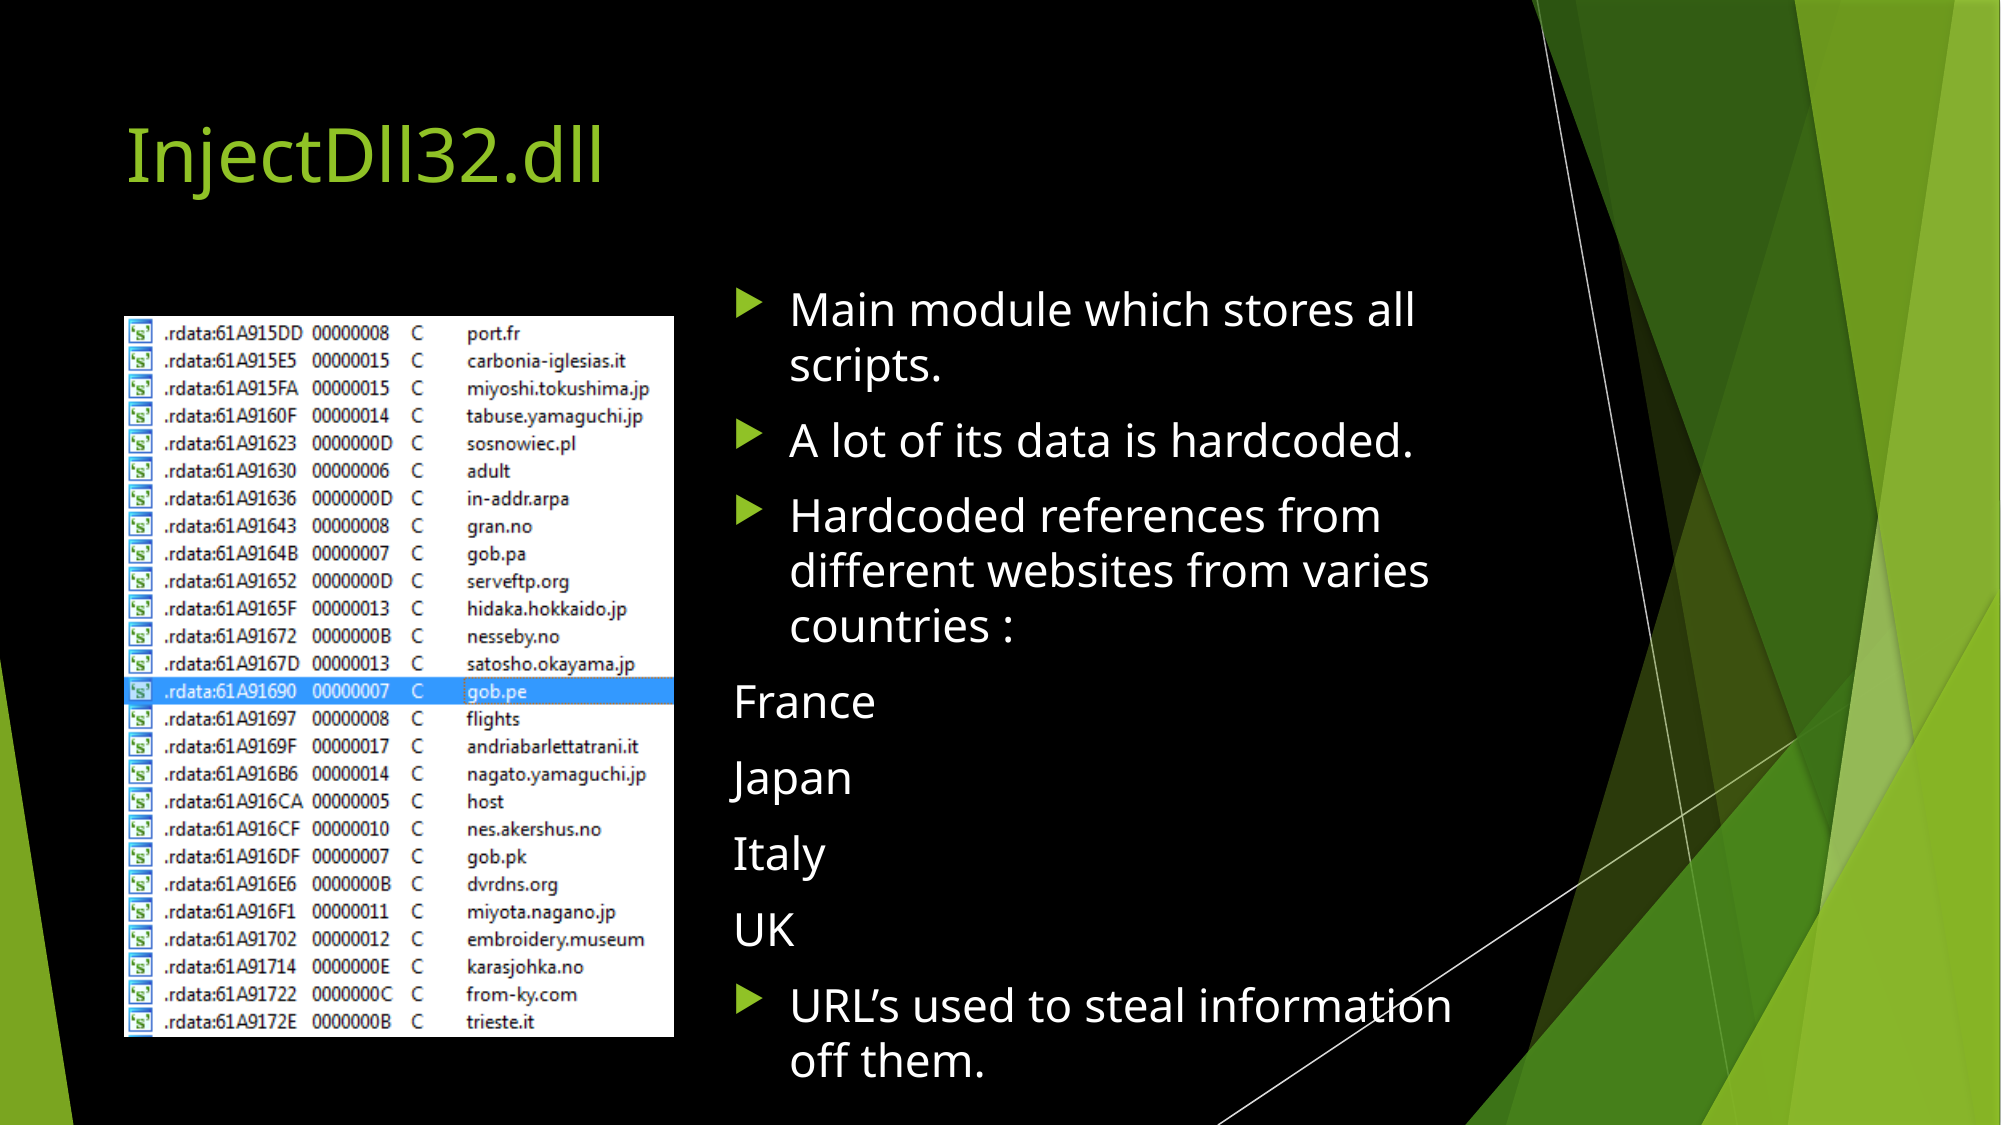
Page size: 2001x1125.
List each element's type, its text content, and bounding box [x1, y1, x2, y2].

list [124, 316, 675, 1037]
title InjectDll32.dll [111, 99, 1522, 317]
list Main module which stores all scripts. A lot of its data is hardcoded. Hardcoded references from different websites from varies countries : France Japan Italy UK URL’s used to steal information off them. [717, 273, 1478, 910]
